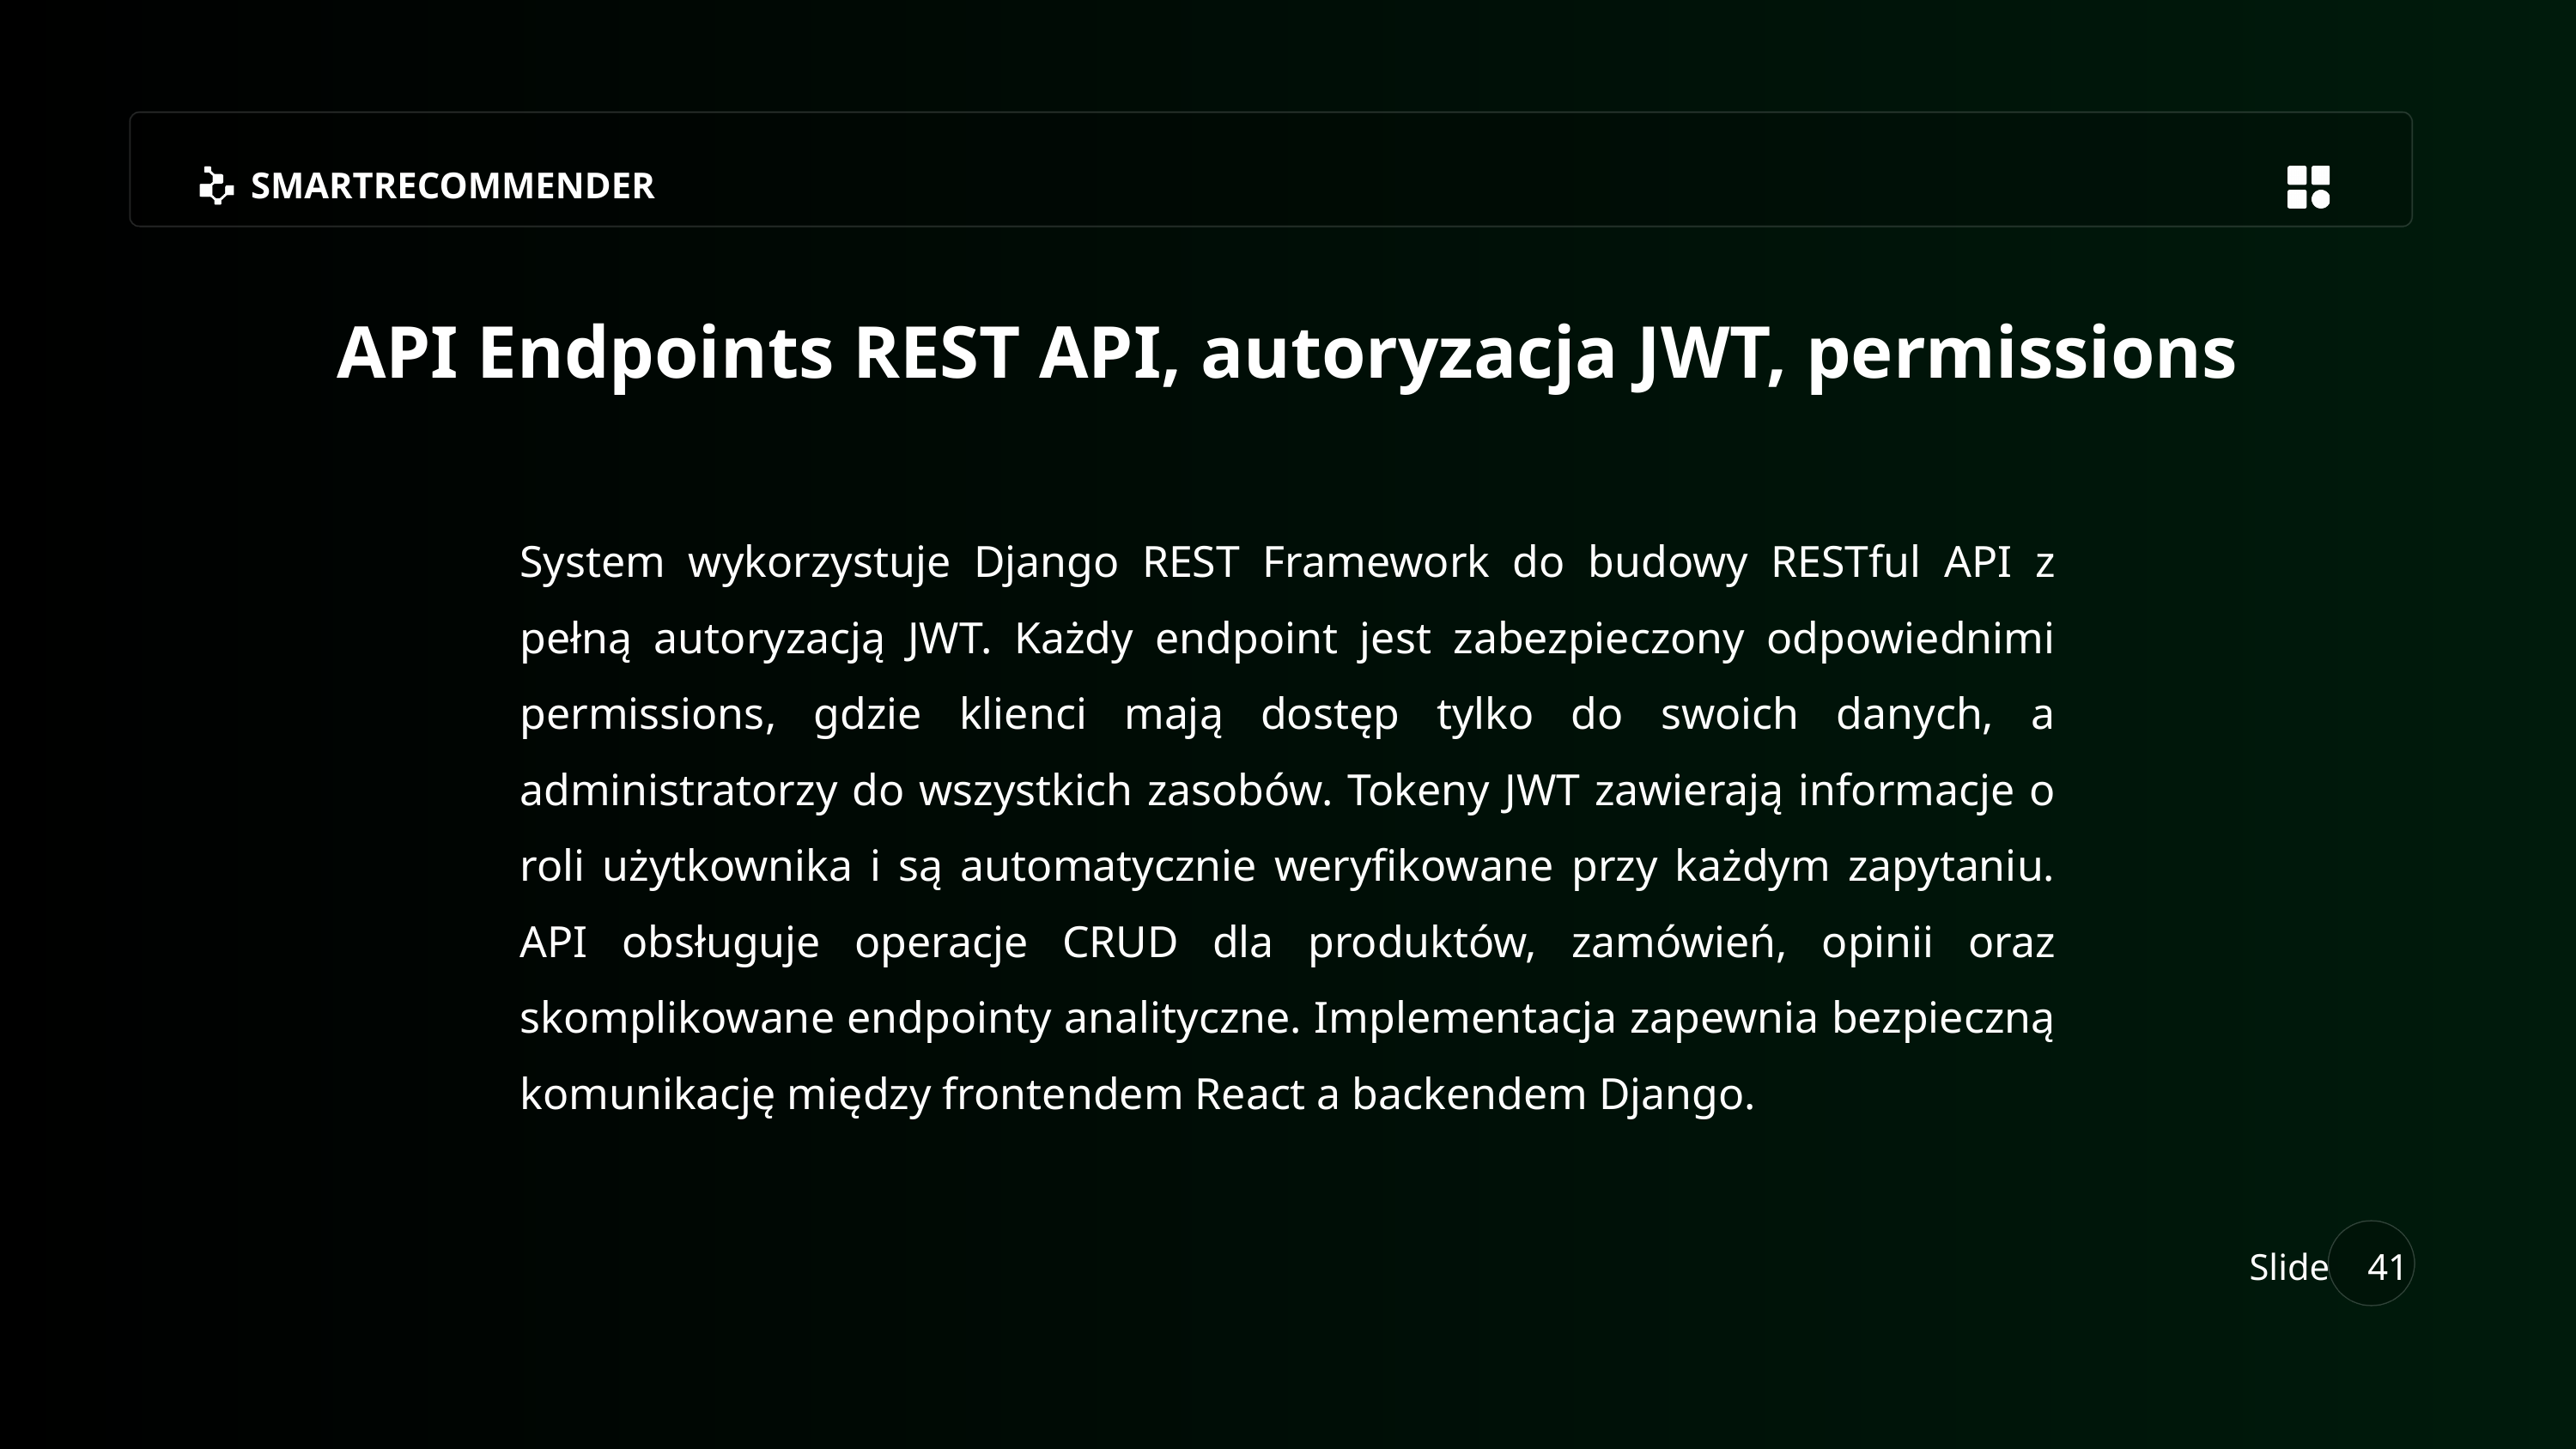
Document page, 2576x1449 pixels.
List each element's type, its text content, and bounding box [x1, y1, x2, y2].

text_box SMARTRECOMMENDER [251, 172, 679, 207]
text_box 41 [2363, 1226, 2413, 1288]
text_box [2287, 166, 2330, 209]
text_box Slide [2150, 1226, 2330, 1288]
text_box System wykorzystuje Django REST Framework do budowy RESTful API z pełną autoryzacją JWT. Każdy endpoint jest zabezpieczony odpowiednimi permissions, gdzie klienci mają dostęp tylko do swoich danych, a administratorzy do wszystkich zasobów. Tokeny JWT zawierają informacje o roli użytkownika i są automatycznie weryfikowane przy każdym zapytaniu. API obsługuje operacje CRUD dla produktów, zamówień, opinii oraz skomplikowane endpointy analityczne. Implementacja zapewnia bezpieczną komunikację między frontendem React a backendem Django. [519, 509, 2057, 1119]
text_box [2326, 1180, 2451, 1343]
text_box [199, 166, 234, 205]
text_box API Endpoints REST API, autoryzacja JWT, permissions [291, 315, 2285, 392]
text_box [125, 91, 2451, 263]
